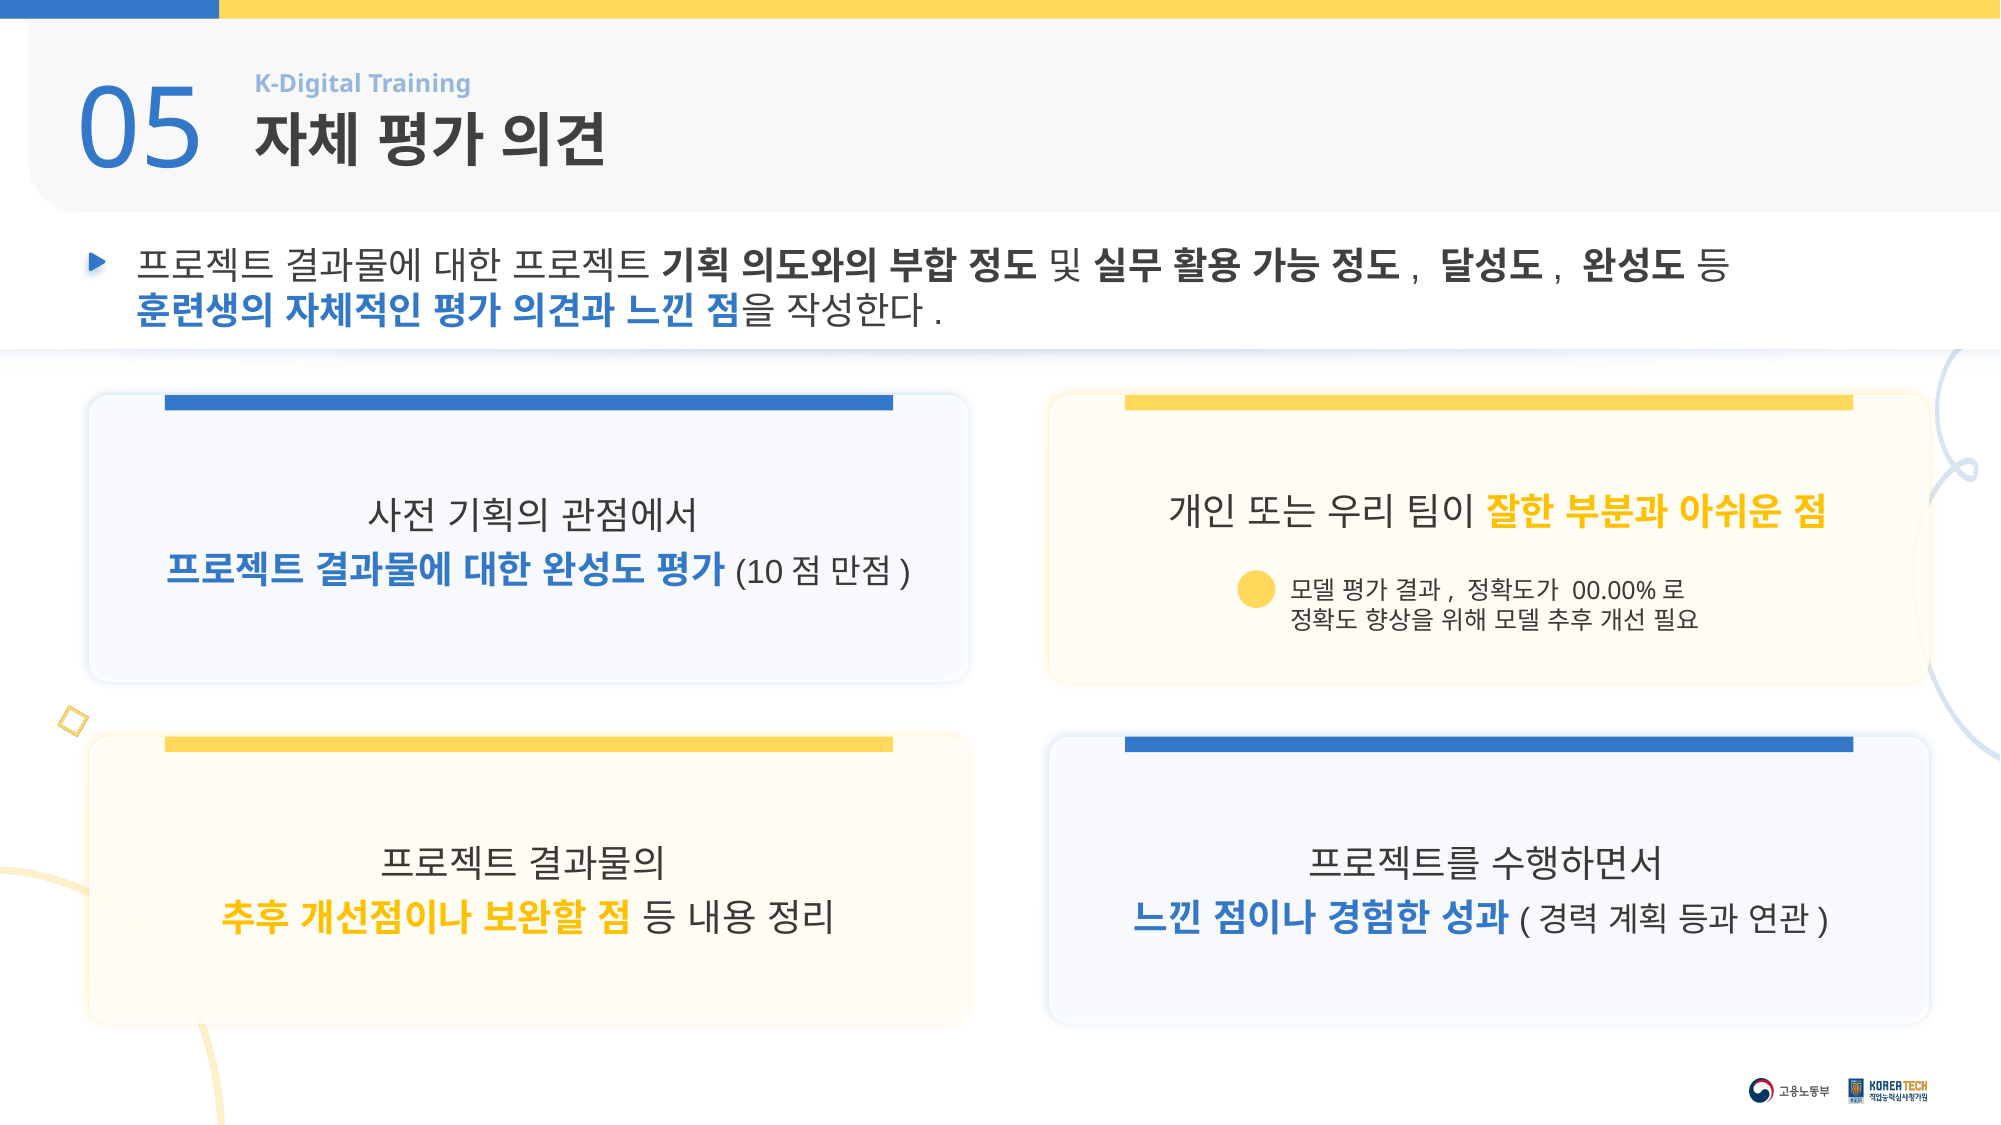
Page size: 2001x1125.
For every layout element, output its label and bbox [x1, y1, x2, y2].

text_box [88, 234, 1911, 341]
text_box [88, 394, 969, 682]
picture [0, 0, 2000, 1125]
text_box [61, 54, 1038, 191]
text_box [88, 736, 969, 1024]
text_box [1049, 736, 1930, 1024]
text_box [1049, 394, 1930, 682]
text_box [1749, 1078, 1927, 1104]
